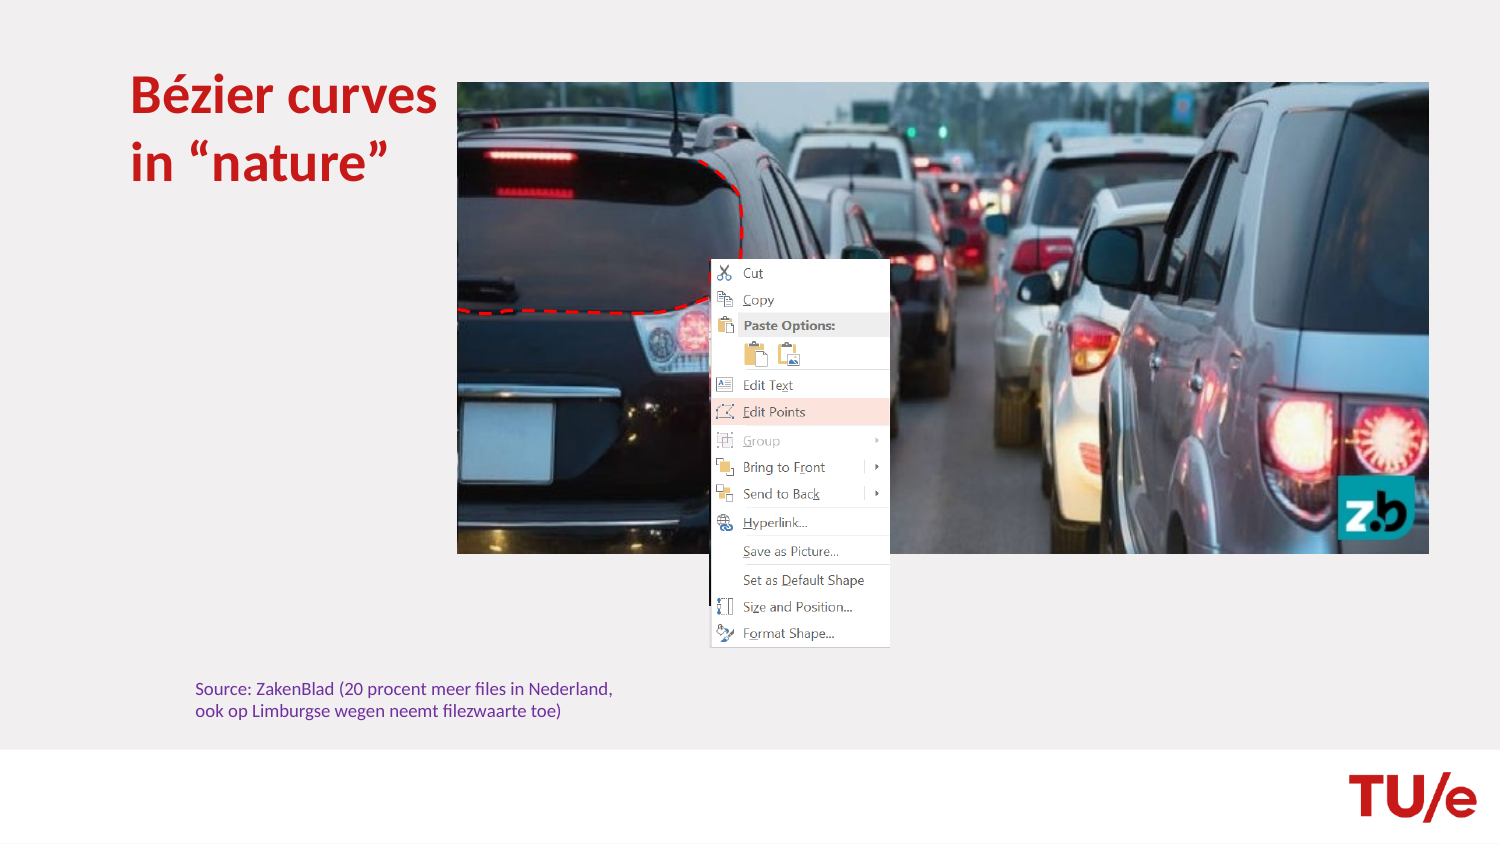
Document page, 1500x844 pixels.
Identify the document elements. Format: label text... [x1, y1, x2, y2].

picture [1336, 759, 1489, 835]
text_box Source: ZakenBlad (20 procent meer files in Nederland, ook op Limburgse wegen neemt filezwaarte toe) [180, 669, 651, 729]
text_box Bézier curves in “nature” [115, 49, 458, 200]
picture [457, 82, 1429, 648]
